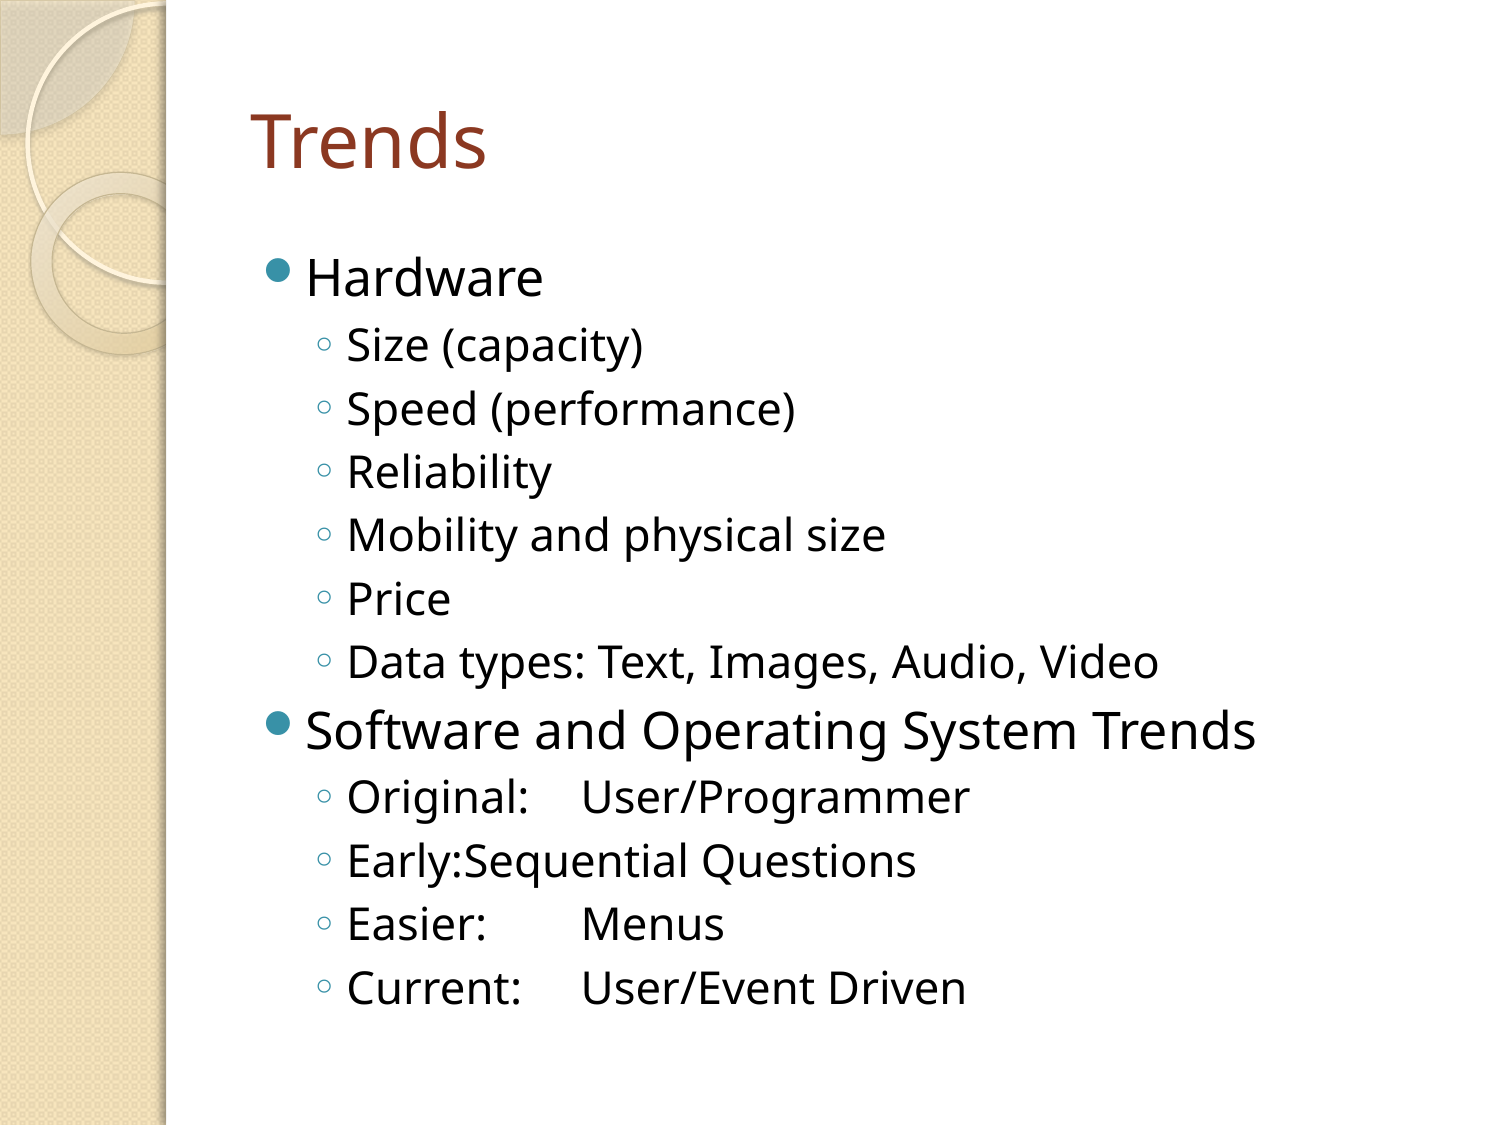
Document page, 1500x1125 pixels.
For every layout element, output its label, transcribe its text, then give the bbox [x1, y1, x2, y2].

list Hardware Size (capacity) Speed (performance) Reliability Mobility and physical size Price Data types: Text, Images, Audio, Video Software and Operating System Trends Original: User/Programmer Early: Sequential Questions Easier: Menus Current: User/Event Driven [235, 237, 1466, 1025]
title Trends [235, 45, 1466, 233]
